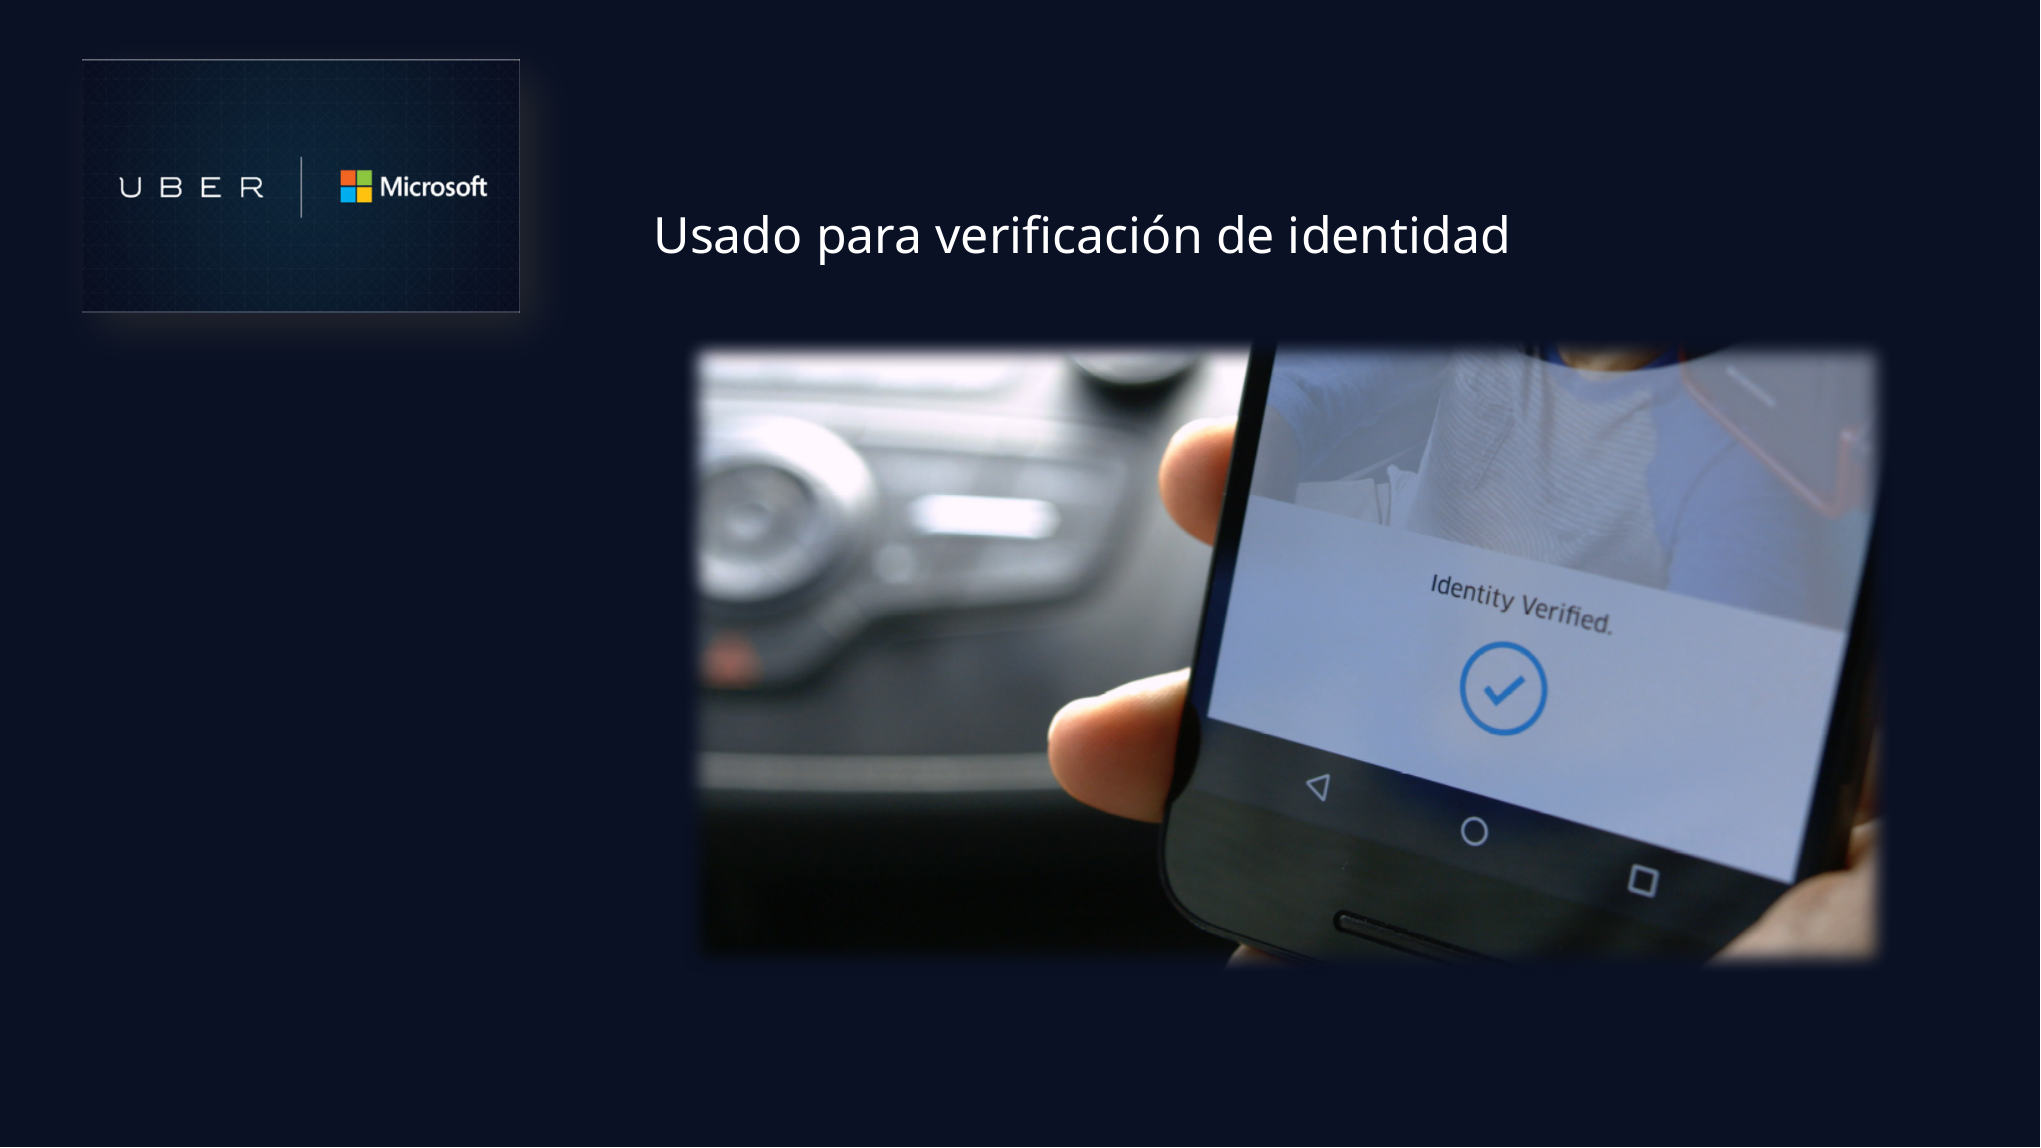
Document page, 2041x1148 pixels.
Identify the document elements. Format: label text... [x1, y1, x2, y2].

picture [682, 335, 1894, 974]
picture [82, 59, 521, 313]
text_box Usado para verificación de identidad [623, 186, 1542, 289]
